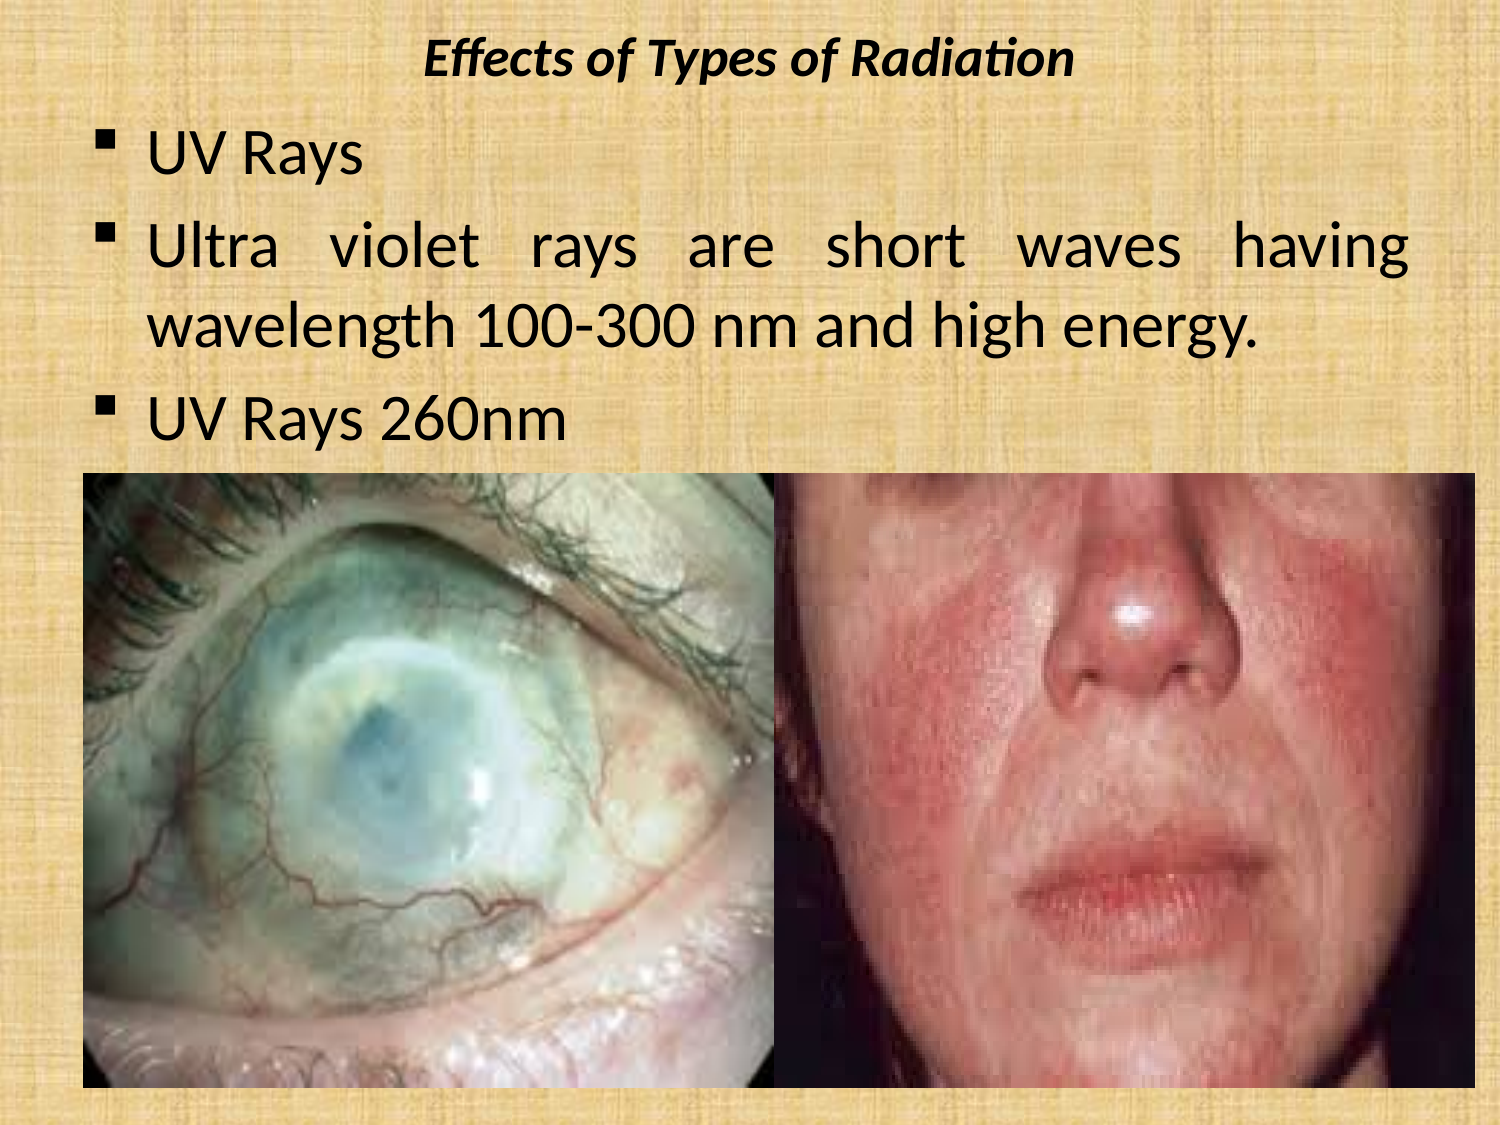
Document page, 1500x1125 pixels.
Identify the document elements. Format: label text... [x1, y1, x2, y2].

picture [0, 0, 1500, 1125]
title Effects of Types of Radiation [75, 12, 1425, 99]
list UV Rays Ultra violet rays are short waves having wavelength 100-300 nm and high energy. UV Rays 260nm [75, 99, 1425, 1113]
